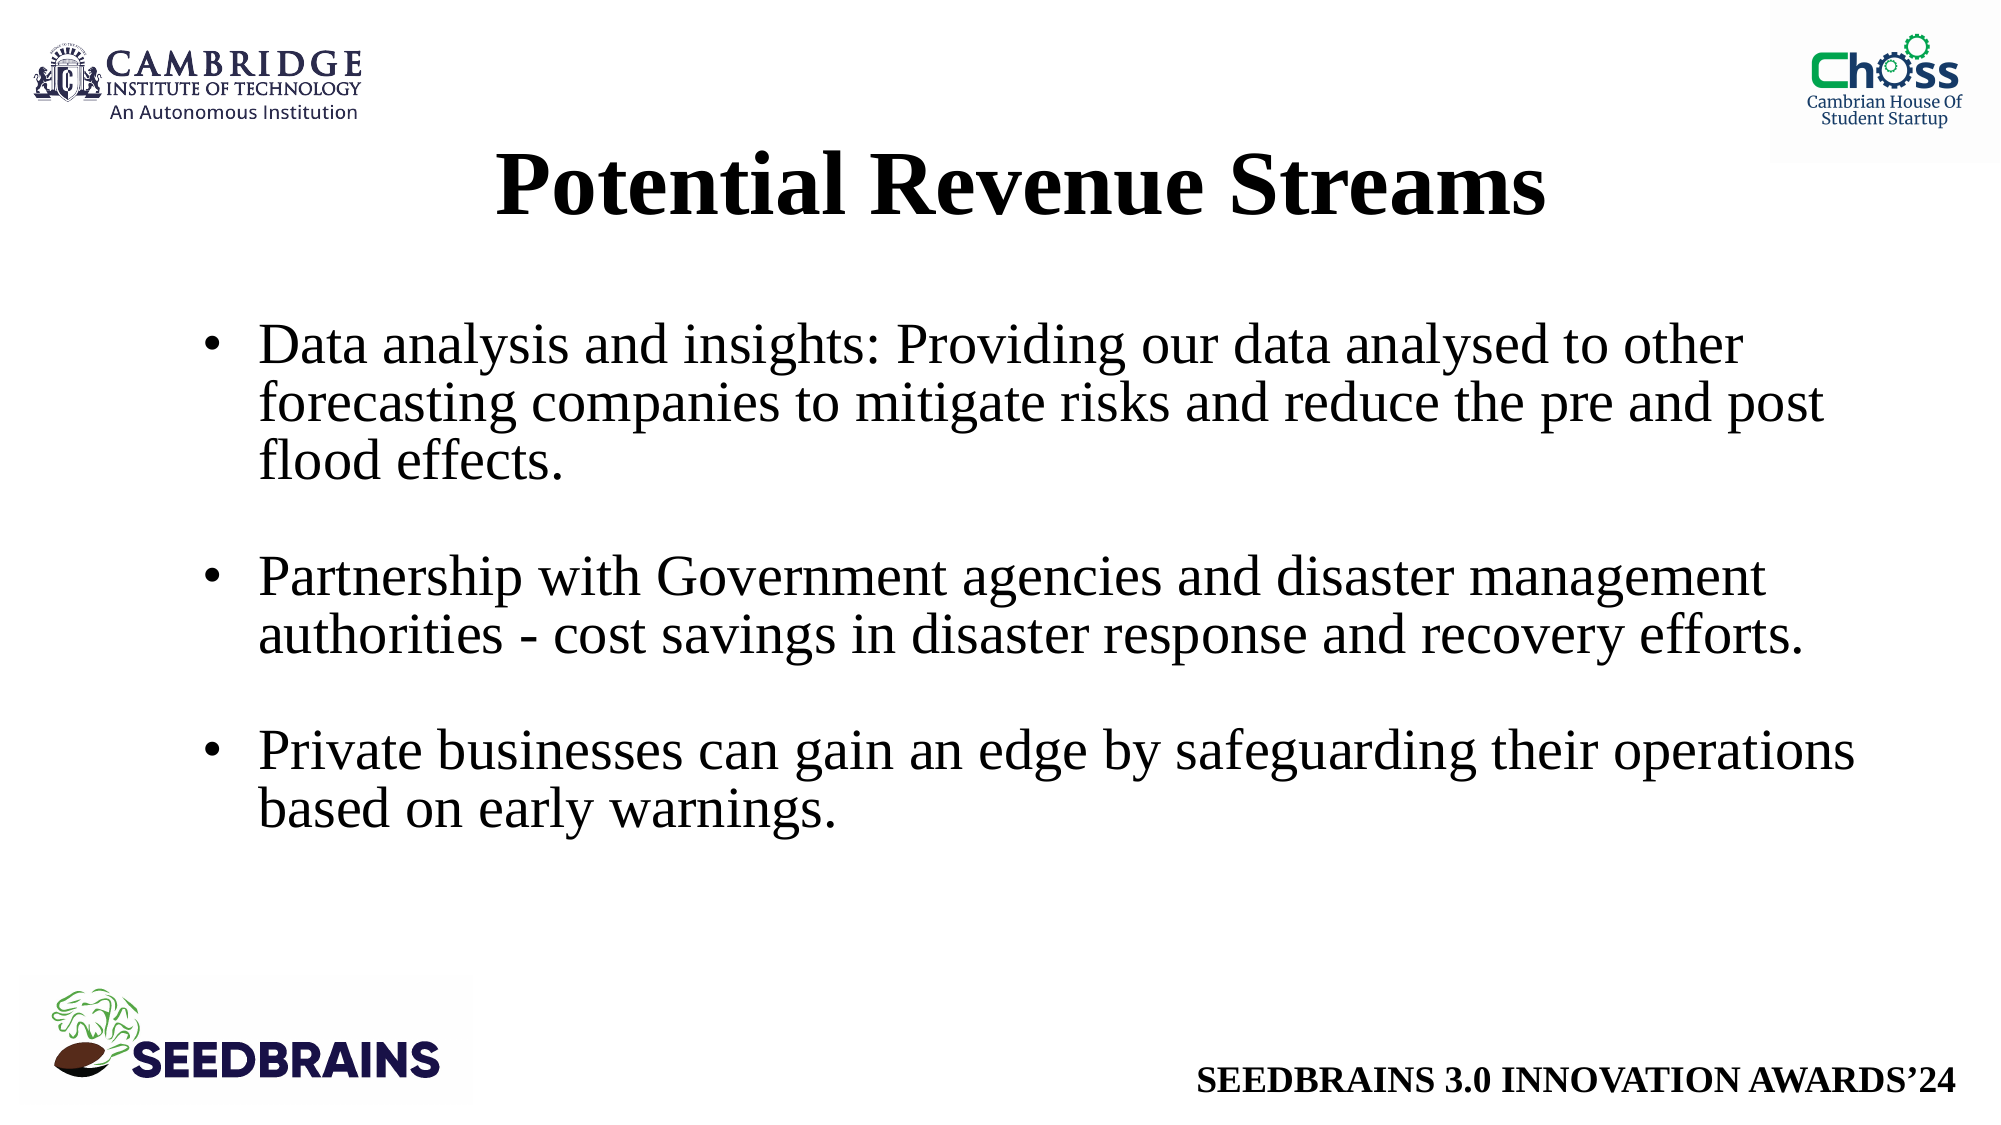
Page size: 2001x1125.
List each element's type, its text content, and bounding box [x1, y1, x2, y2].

picture [19, 975, 473, 1105]
picture [1770, 0, 2000, 163]
picture [19, 20, 375, 142]
list Data analysis and insights: Providing our data analysed to other forecasting companies to mitigate risks and reduce the pre and post flood effects. Partnership with Government agencies and disaster management authorities - cost savings in disaster response and recovery efforts. Private businesses can gain an edge by safeguarding their operations based on early warnings. [168, 309, 1877, 1030]
title Potential Revenue Streams [168, 126, 1877, 248]
